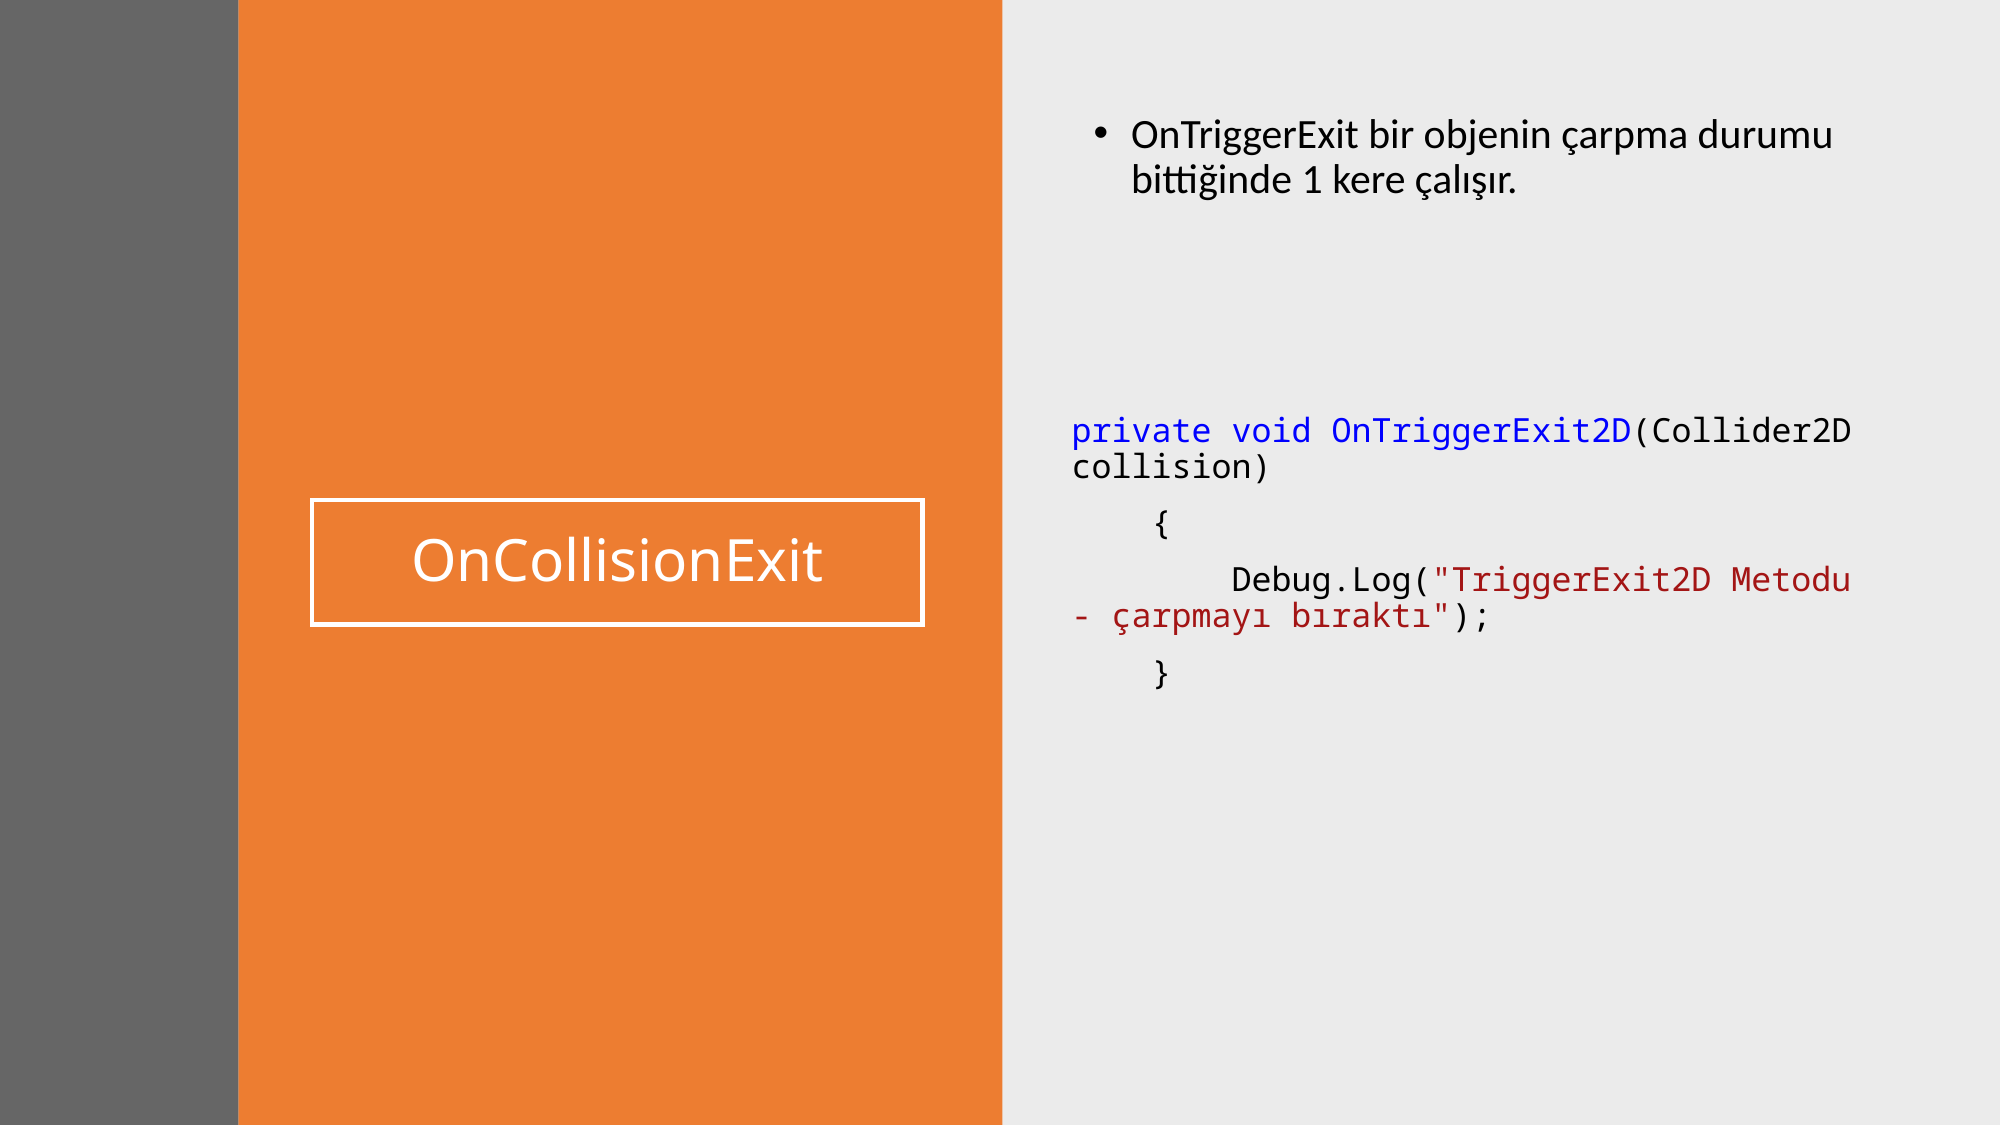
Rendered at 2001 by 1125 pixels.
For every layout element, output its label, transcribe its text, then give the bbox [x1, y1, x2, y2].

text_box [239, 0, 1003, 1125]
text_box [1003, 0, 2000, 1125]
list private void OnTriggerExit2D(Collider2D collision) { Debug.Log("TriggerExit2D Metodu - çarpmayı bıraktı"); } [1056, 406, 1887, 824]
list OnTriggerExit bir objenin çarpma durumu bittiğinde 1 kere çalışır. [1078, 104, 1908, 523]
title OnCollisionExit [311, 500, 923, 625]
text_box [0, 0, 239, 1125]
